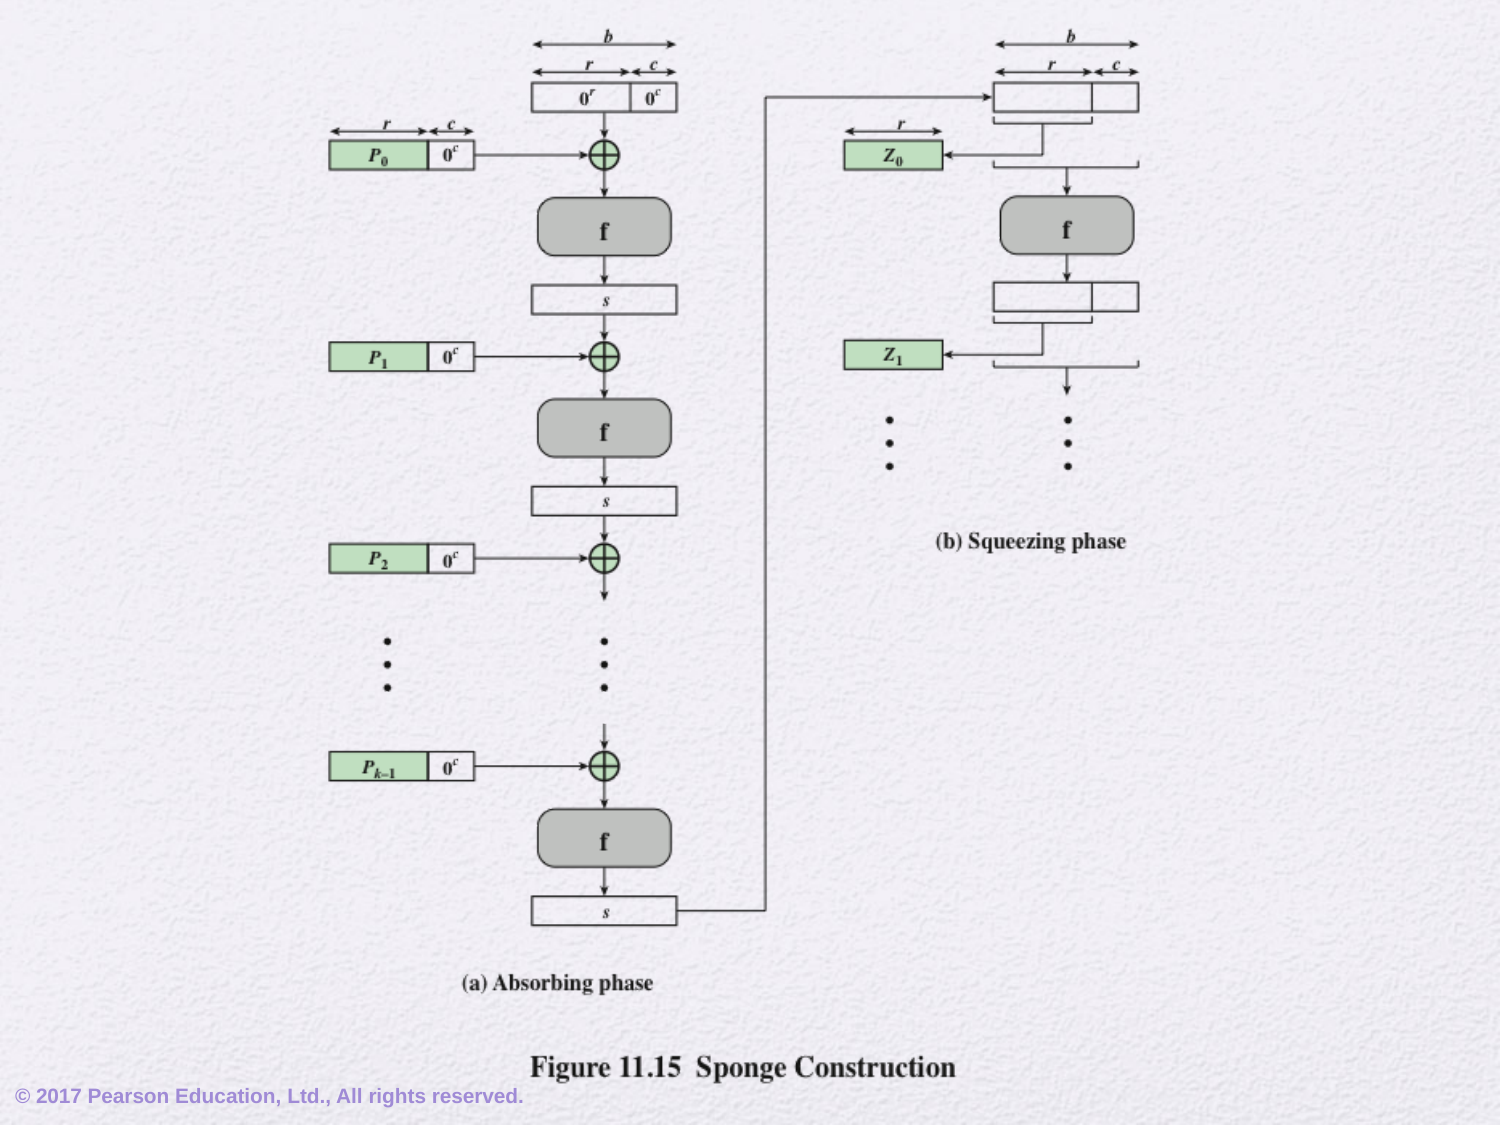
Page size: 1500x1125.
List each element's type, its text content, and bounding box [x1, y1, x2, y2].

picture [0, 0, 1500, 1125]
footer © 2017 Pearson Education, Ltd., All rights reserved. [0, 1065, 688, 1125]
